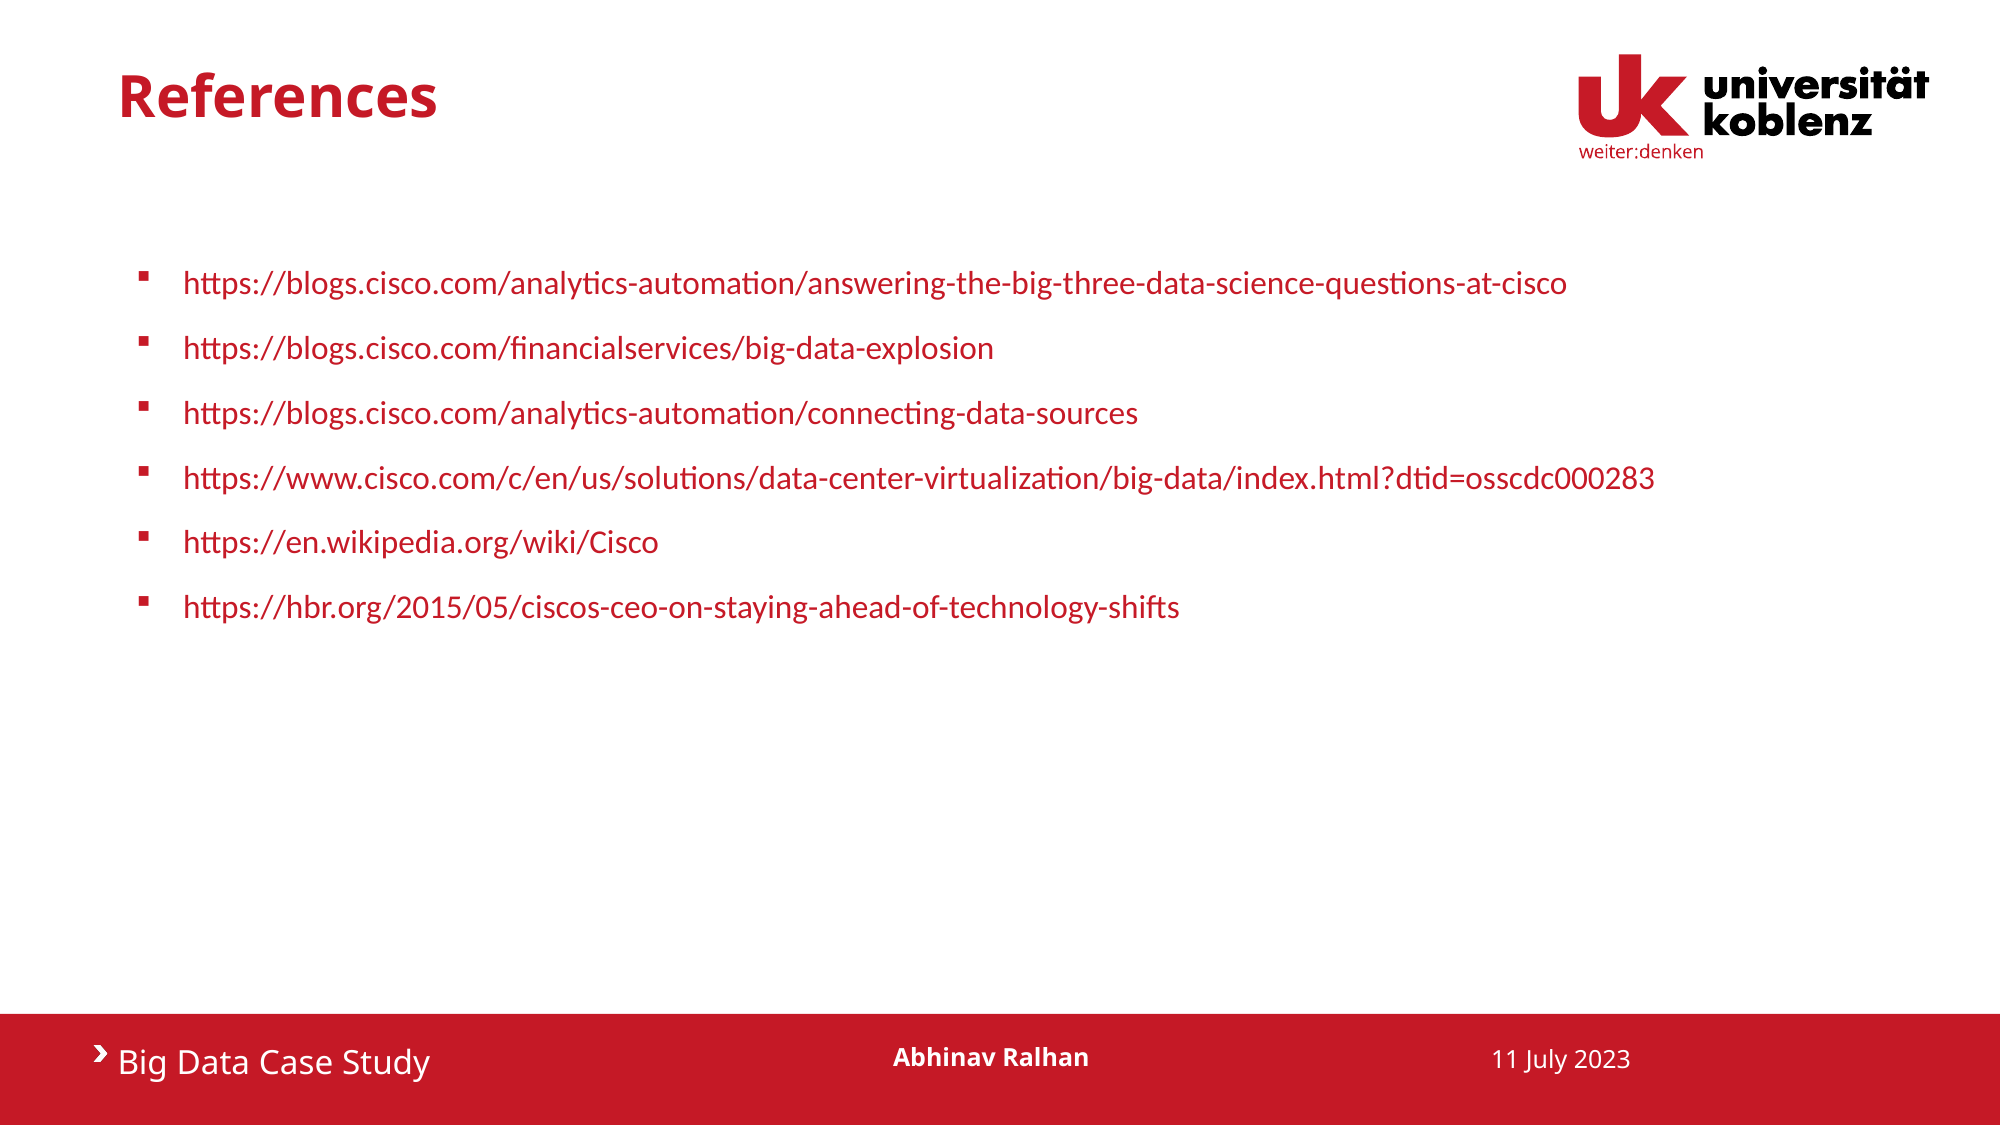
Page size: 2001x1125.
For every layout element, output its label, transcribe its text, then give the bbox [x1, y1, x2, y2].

list https://blogs.cisco.com/analytics-automation/answering-the-big-three-data-science-questions-at-cisco https://blogs.cisco.com/financialservices/big-data-explosion https://blogs.cisco.com/analytics-automation/connecting-data-sources https://www.cisco.com/c/en/us/solutions/data-center-virtualization/big-data/index.html?dtid=osscdc000283 https://en.wikipedia.org/wiki/Cisco https://hbr.org/2015/05/ciscos-ceo-on-staying-ahead-of-technology-shifts [102, 253, 1828, 969]
title References [102, 59, 1828, 222]
